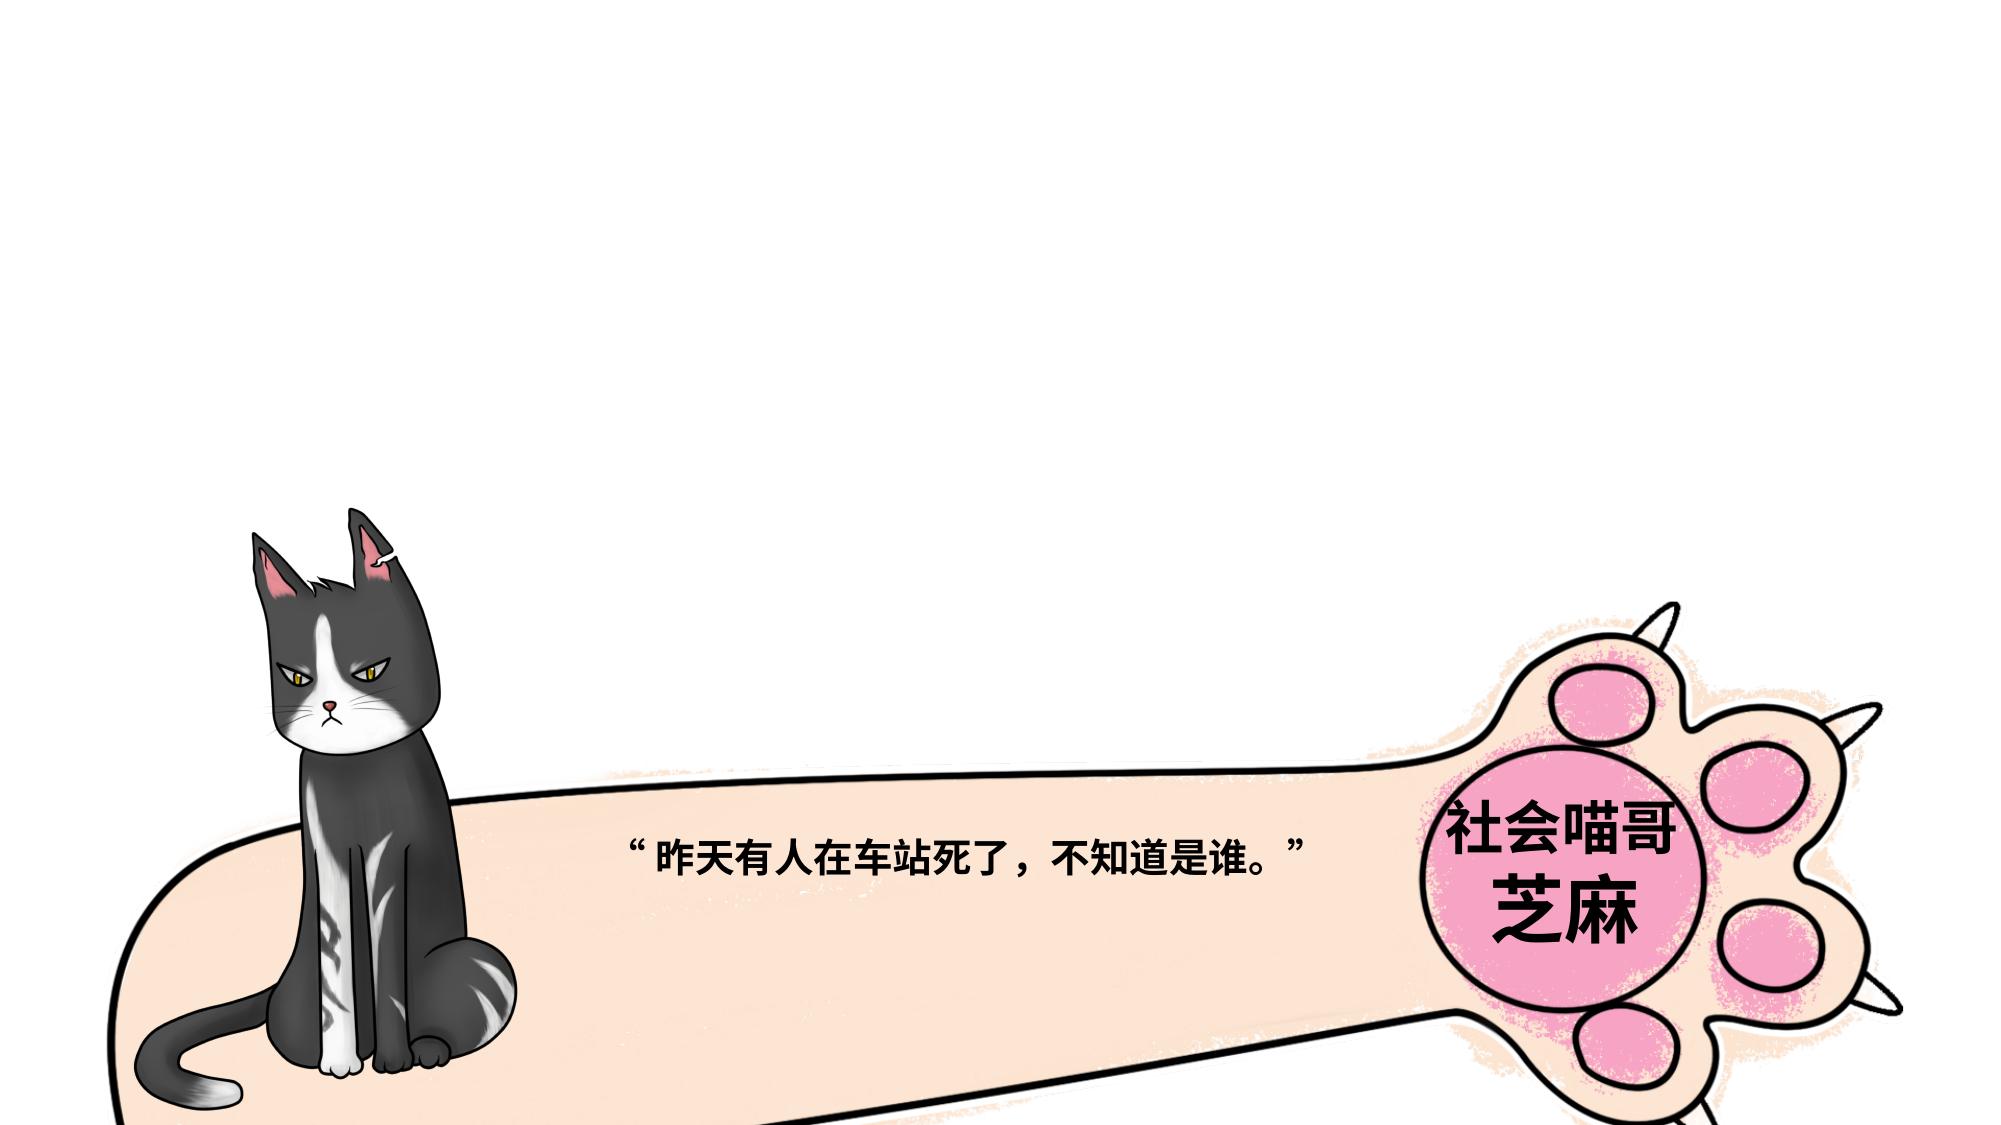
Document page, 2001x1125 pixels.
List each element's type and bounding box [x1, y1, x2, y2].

text_box [0, 469, 2000, 1125]
